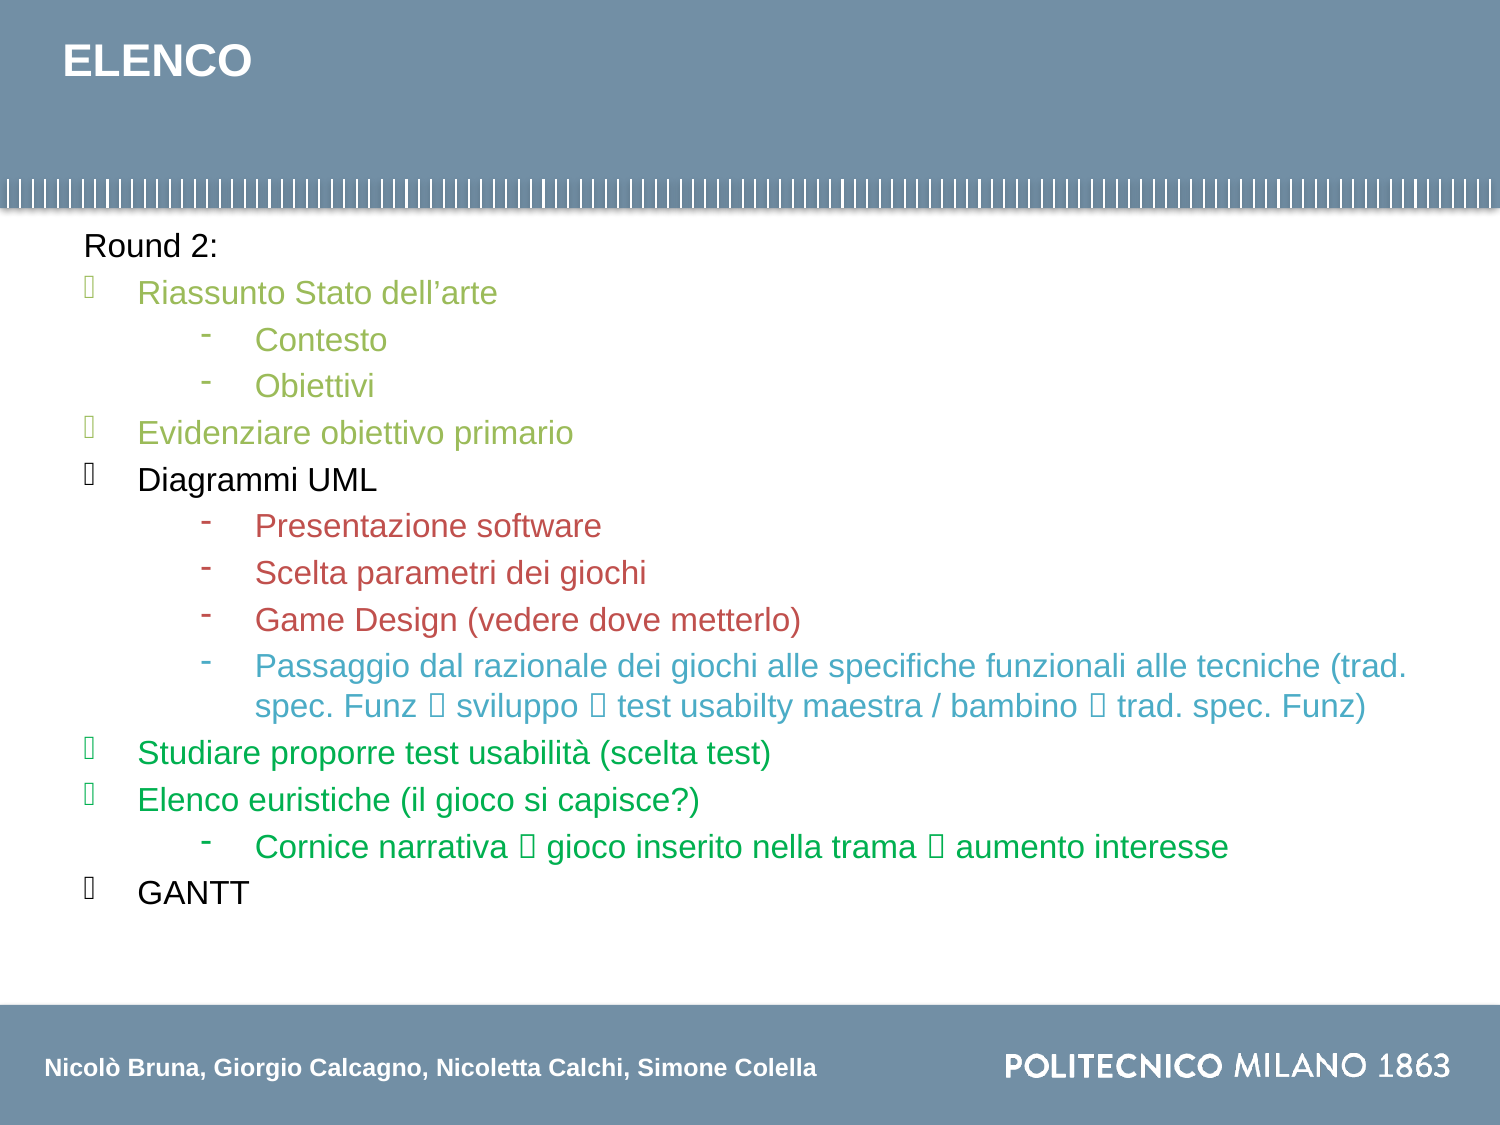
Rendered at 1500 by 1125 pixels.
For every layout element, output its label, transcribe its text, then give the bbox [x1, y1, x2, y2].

picture [999, 1041, 1456, 1089]
title ELENCO [47, 22, 1455, 161]
list Round 2: Riassunto Stato dell’arte Contesto Obiettivi Evidenziare obiettivo primario Diagrammi UML Presentazione software Scelta parametri dei giochi Game Design (vedere dove metterlo) Passaggio dal razionale dei giochi alle specifiche funzionali alle tecniche (trad. spec. Funz  sviluppo  test usabilty maestra / bambino  trad. spec. Funz) Studiare proporre test usabilità (scelta test) Elenco euristiche (il gioco si capisce?) Cornice narrativa  gioco inserito nella trama  aumento interesse GANTT [68, 216, 1434, 960]
